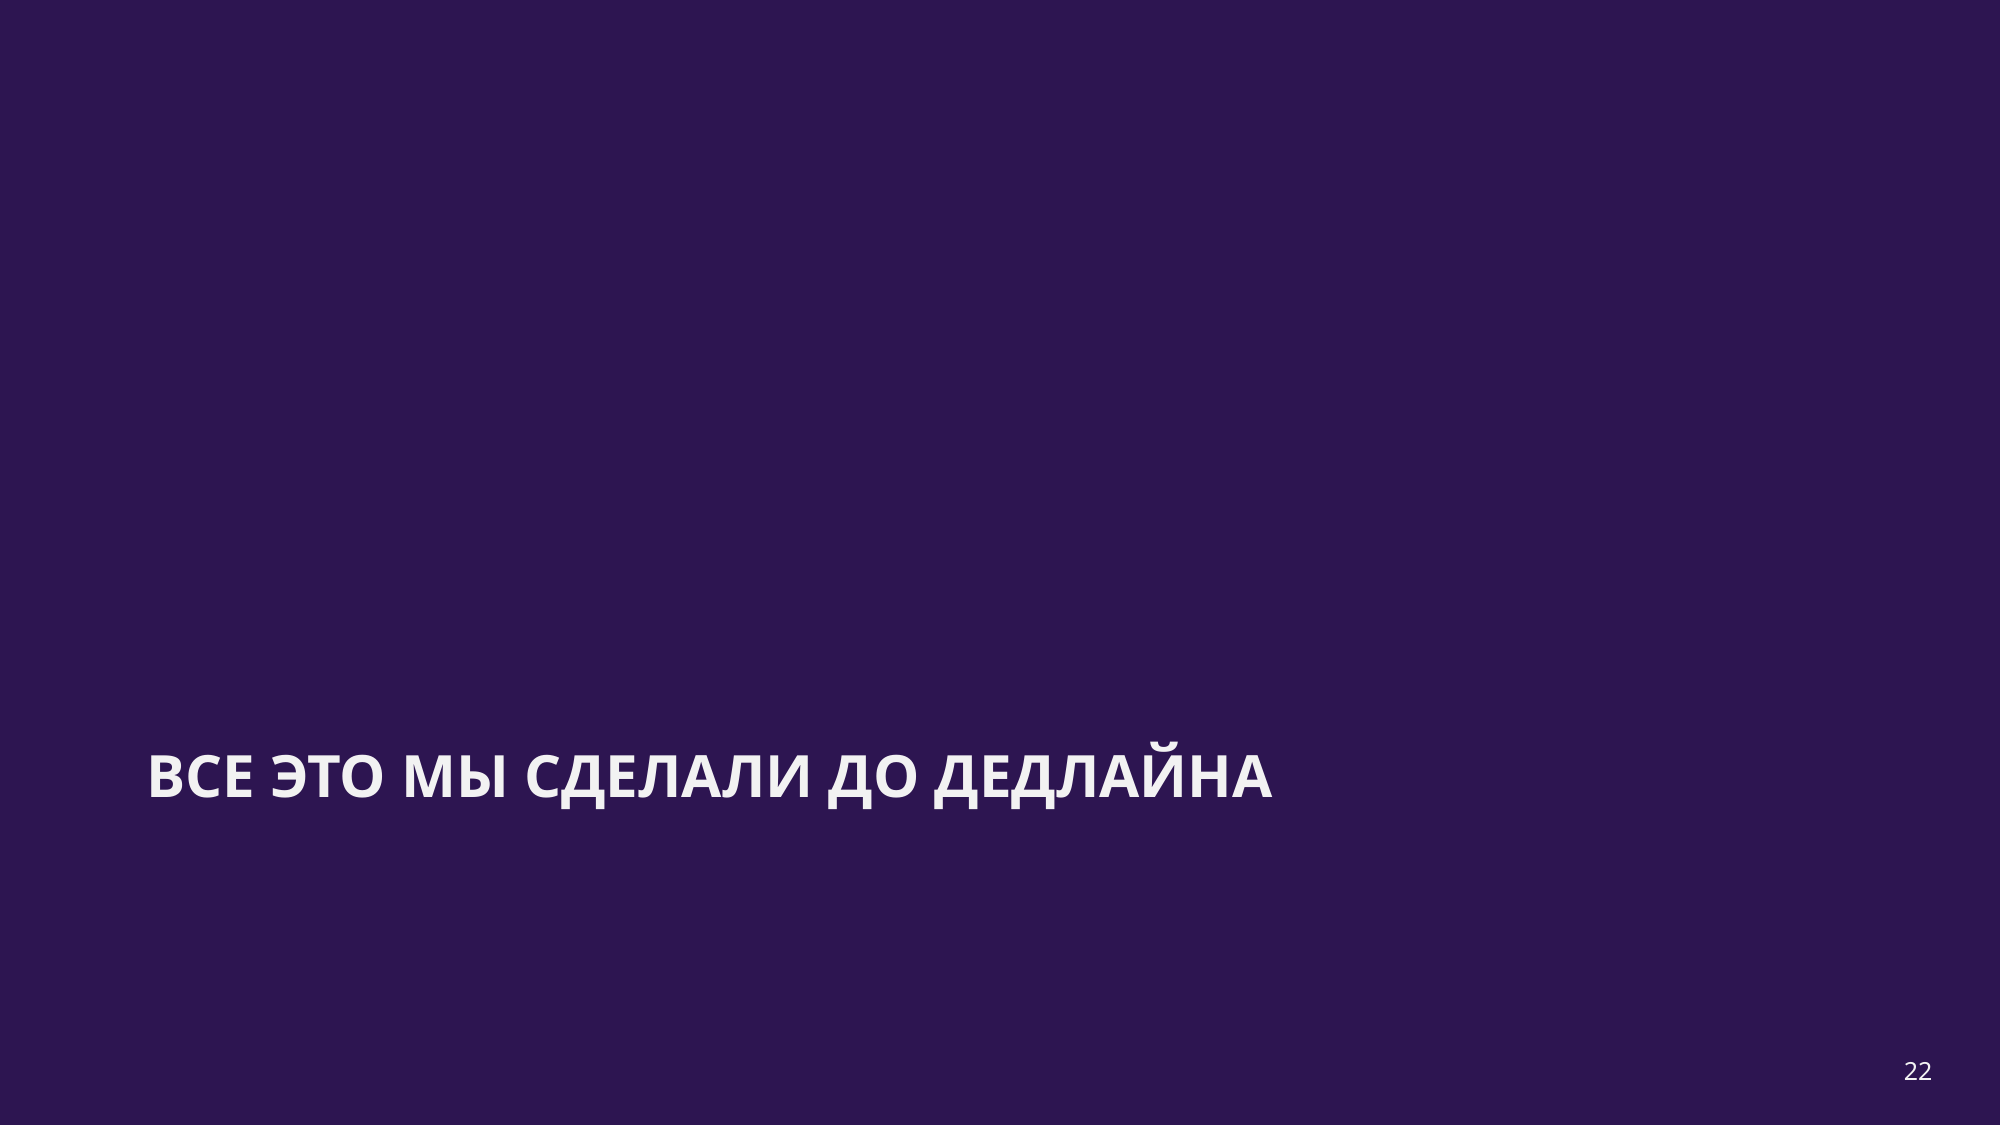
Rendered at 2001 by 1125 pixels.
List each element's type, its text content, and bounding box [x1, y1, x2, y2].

title ВСЕ ЭТО МЫ СДЕЛАЛИ ДО ДЕДЛАЙНА [131, 643, 1732, 915]
slide_number 22 [1872, 1042, 1964, 1103]
